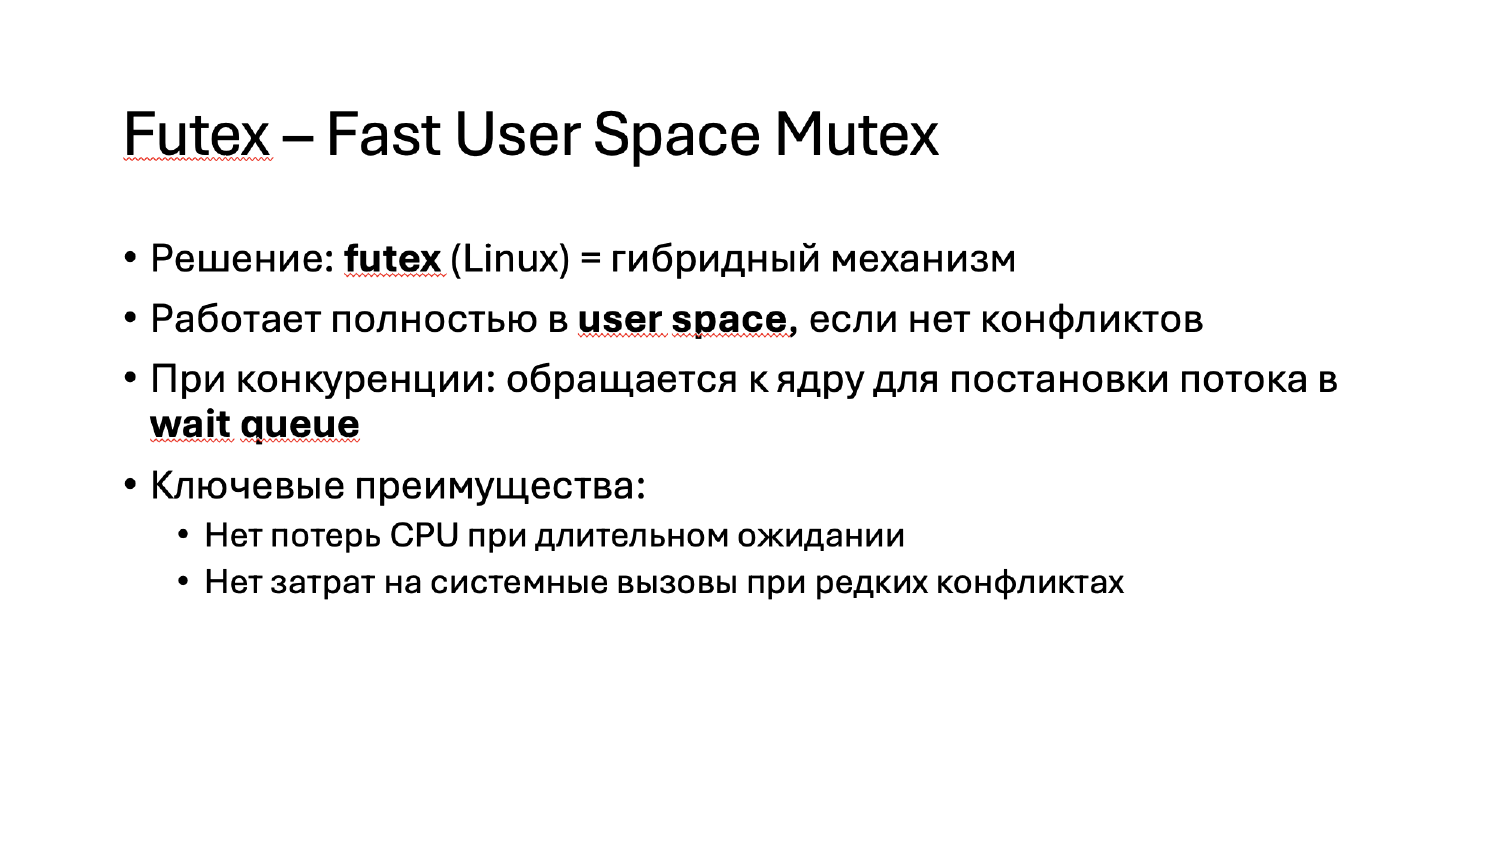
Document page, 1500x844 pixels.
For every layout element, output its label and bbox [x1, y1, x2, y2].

picture [24, 24, 1454, 819]
